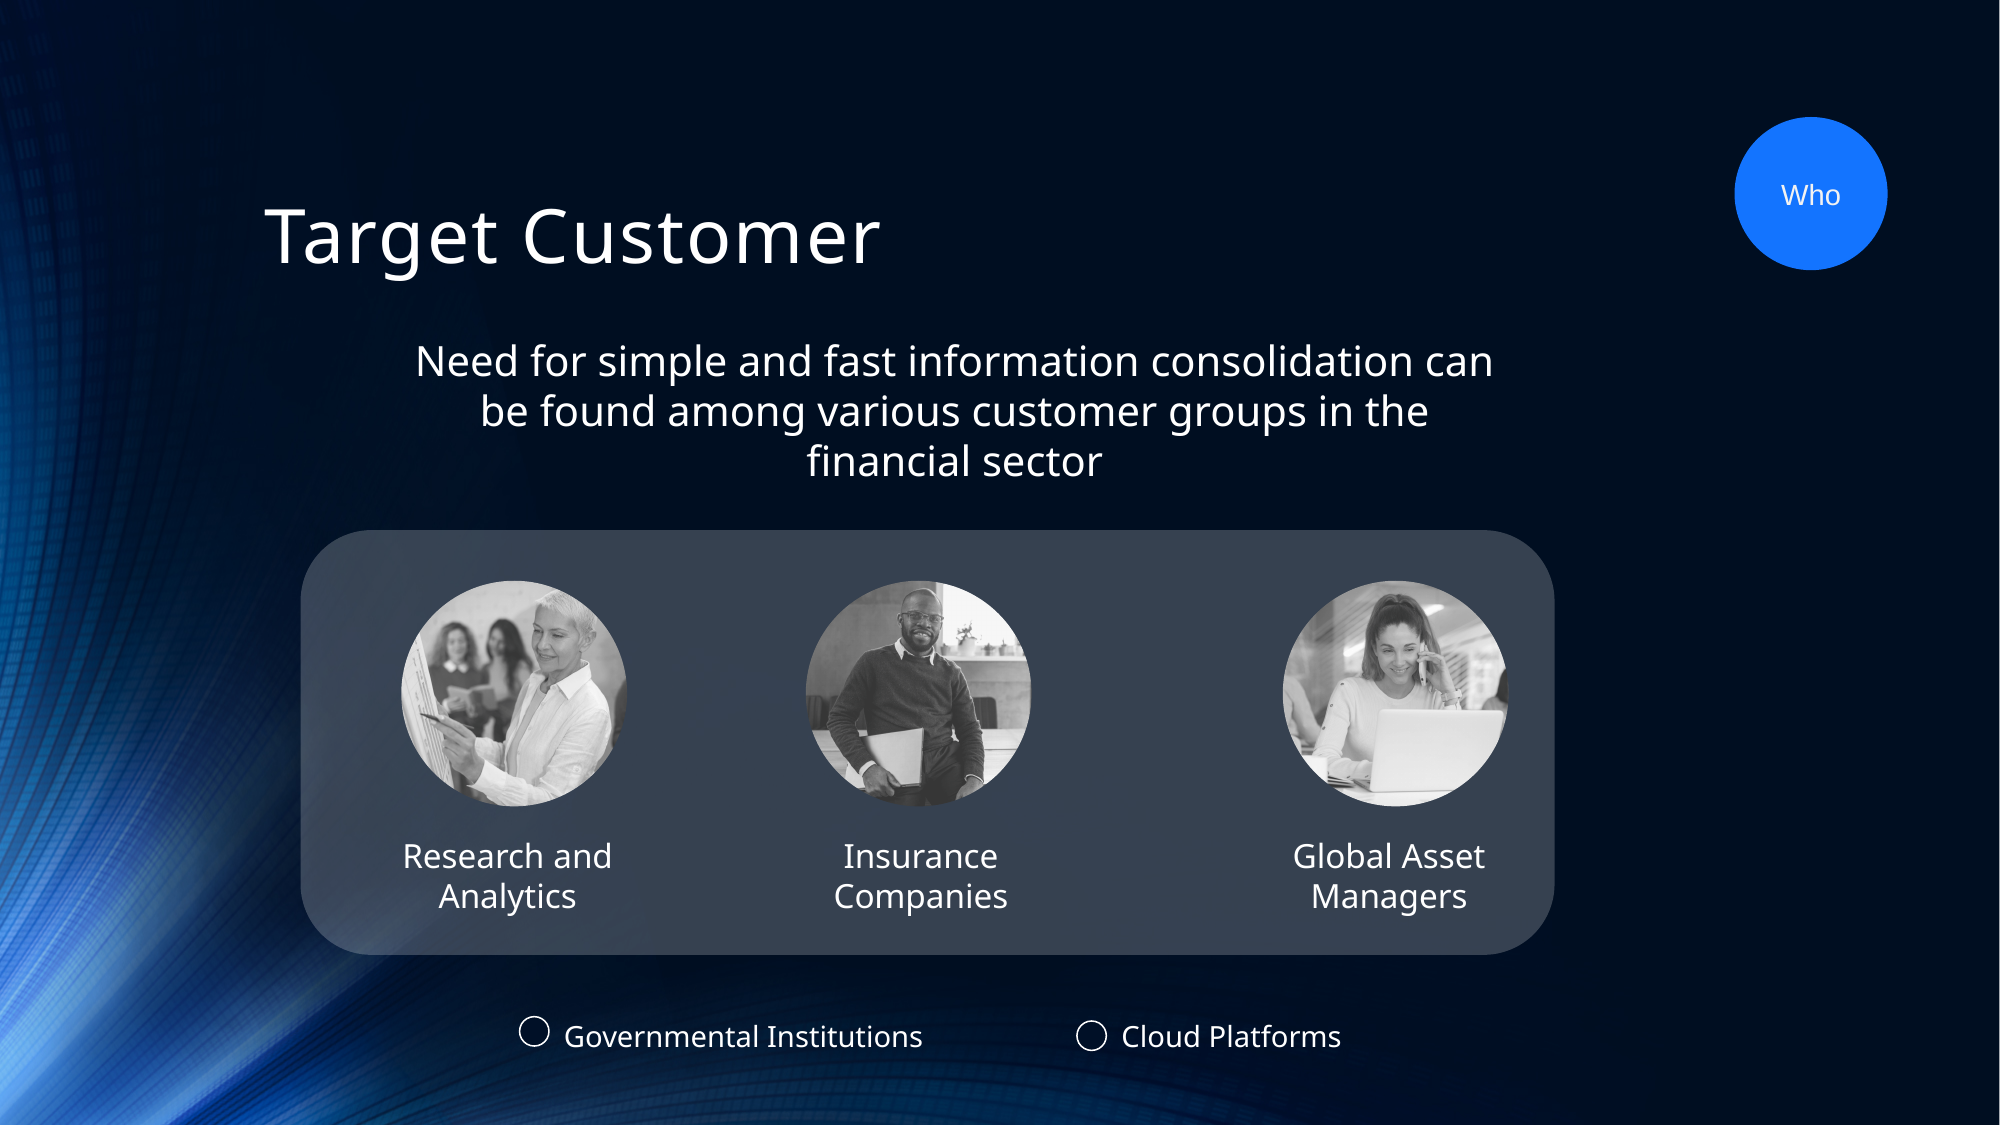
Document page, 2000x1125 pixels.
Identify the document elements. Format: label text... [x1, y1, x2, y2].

text_box Governmental Institutions [548, 1000, 1027, 1071]
text_box Cloud Platforms [1106, 1000, 1469, 1071]
text_box [519, 1016, 549, 1047]
text_box [1076, 1021, 1107, 1051]
text_box [300, 530, 1555, 955]
text_box Need for simple and fast information consolidation can be found among various customer groups in the financial sector [393, 359, 1516, 460]
text_box Who [1734, 116, 1888, 271]
picture [0, 0, 2000, 1125]
title Target Customer [249, 62, 1750, 288]
